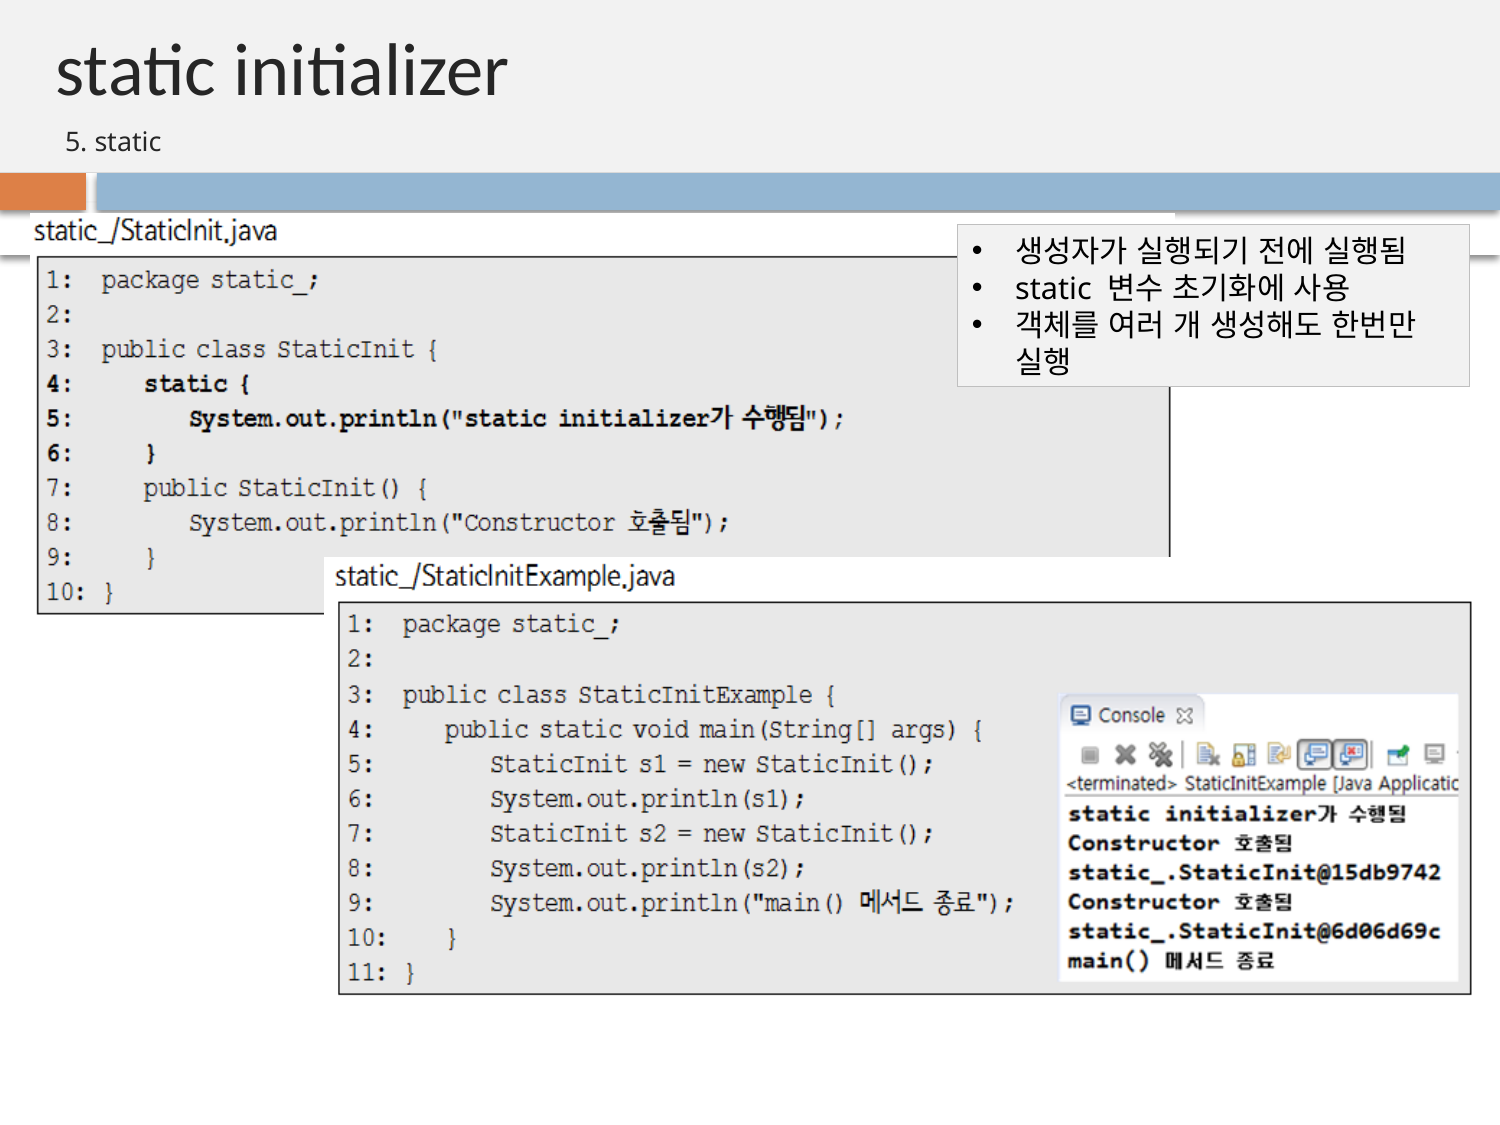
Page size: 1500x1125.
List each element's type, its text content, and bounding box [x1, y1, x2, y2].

text_box 생성자가 실행되기 전에 실행됨 static 변수 초기화에 사용 객체를 여러 개 생성해도 한번만 실행 [1180, 224, 1470, 387]
title static initializer [55, 19, 1447, 111]
picture [29, 213, 1476, 999]
list 5. static [53, 117, 1447, 169]
